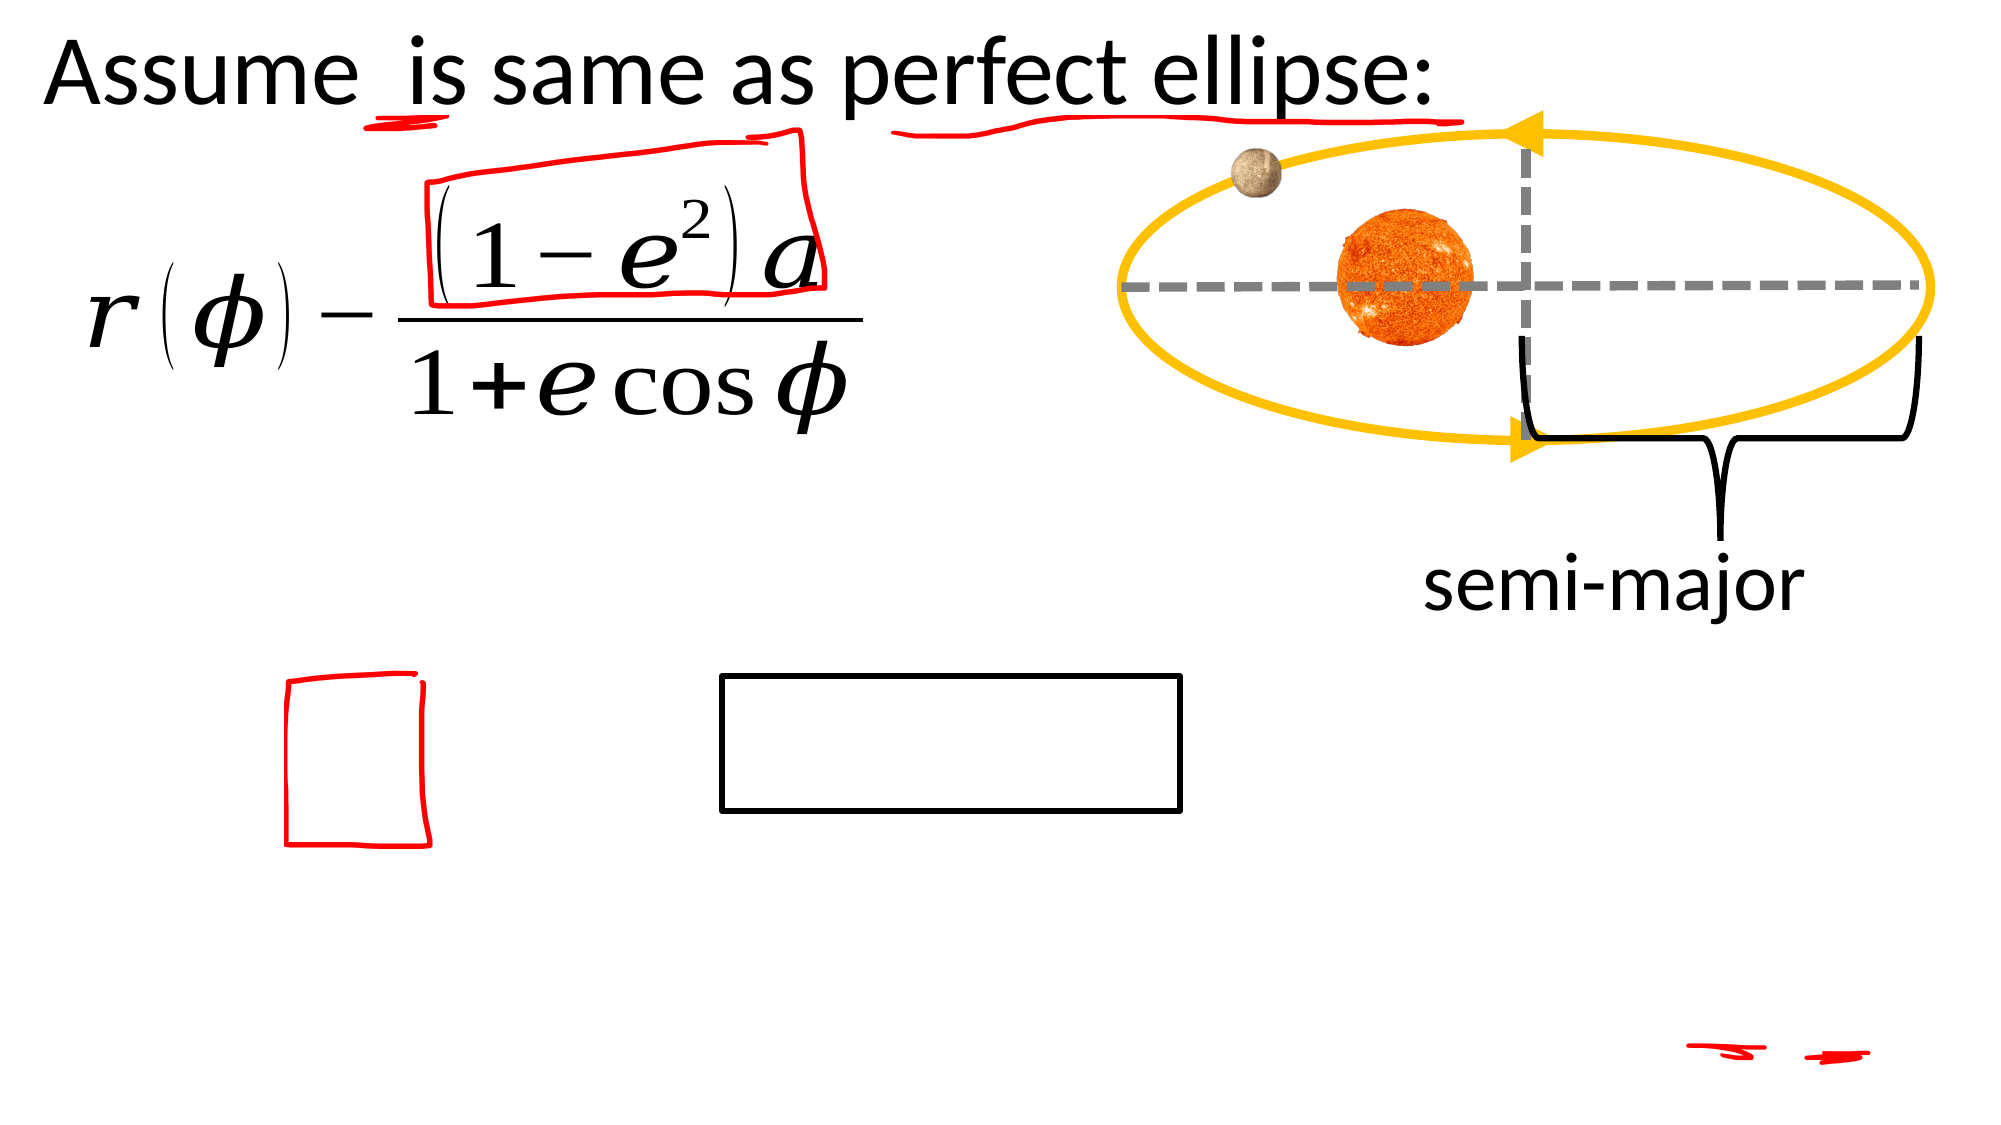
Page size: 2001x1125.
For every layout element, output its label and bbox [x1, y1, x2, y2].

text_box [1378, 335, 1919, 637]
text_box [1121, 284, 1525, 288]
text_box [1121, 133, 1931, 441]
picture [284, 115, 1880, 1074]
text_box [1527, 284, 1919, 288]
